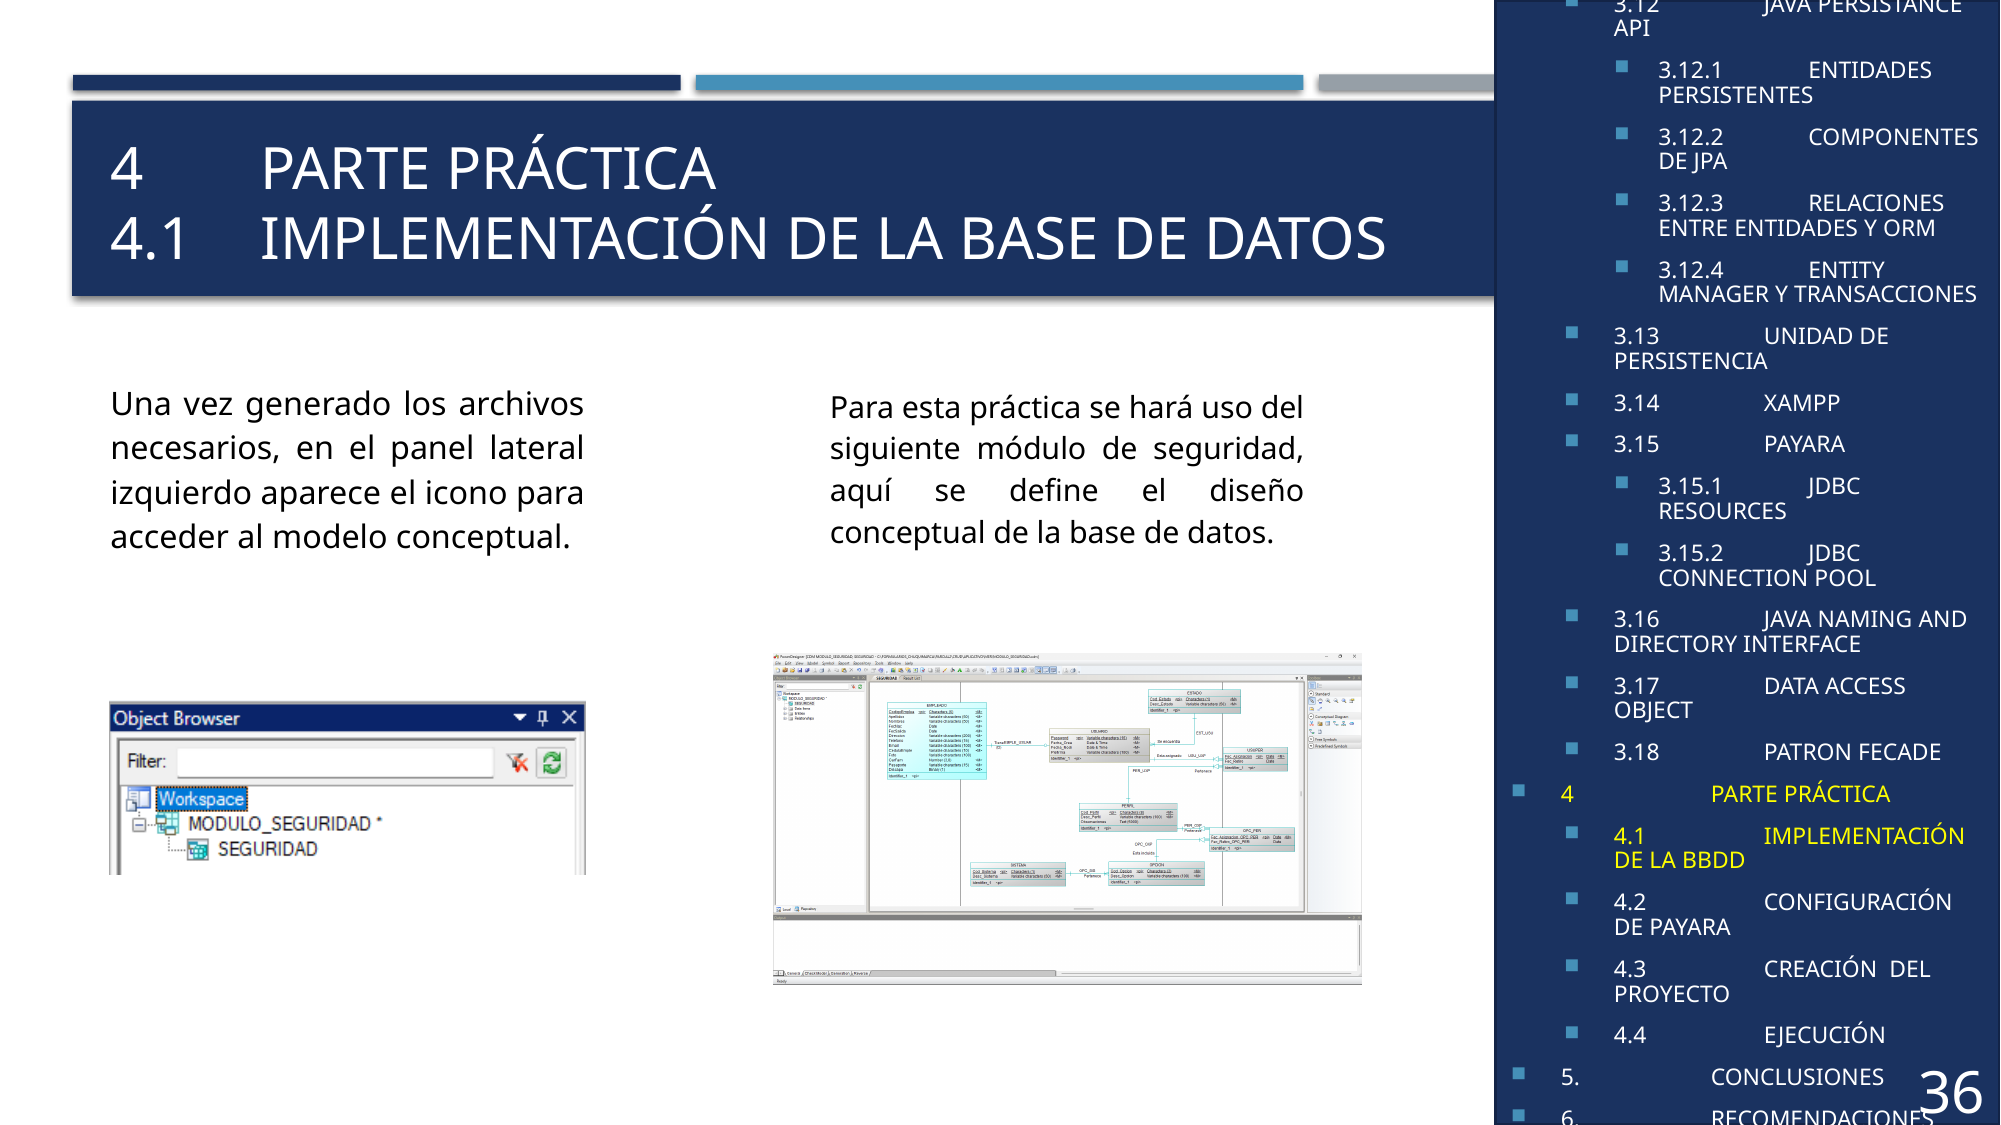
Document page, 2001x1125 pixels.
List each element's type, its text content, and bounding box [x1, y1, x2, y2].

text_box 3.12 JAVA PERSISTANCE API 3.12.1 ENTIDADES PERSISTENTES 3.12.2 COMPONENTES DE JPA 3.12.3 RELACIONES ENTRE ENTIDADES Y ORM 3.12.4 ENTITY MANAGER Y TRANSACCIONES 3.13 UNIDAD DE PERSISTENCIA 3.14 XAMPP 3.15 PAYARA 3.15.1 JDBC RESOURCES 3.15.2 JDBC CONNECTION POOL 3.16 JAVA NAMING AND DIRECTORY INTERFACE 3.17 DATA ACCESS OBJECT 3.18 PATRON FECADE 4 PARTE PRÁCTICA 4.1 IMPLEMENTACIÓN DE LA BBDD 4.2 CONFIGURACIÓN DE PAYARA 4.3 CREACIÓN DEL PROYECTO 4.4 EJECUCIÓN 5. CONCLUSIONES 6. RECOMENDACIONES [1494, 0, 2000, 1125]
slide_number 36 [1827, 1065, 2000, 1125]
text_box Para esta práctica se hará uso del siguiente módulo de seguridad, aquí se define el diseño conceptual de la base de datos. [814, 353, 1320, 579]
title 4 Parte práctica 4.1 IMPLEMENTACIÓN DE LA BASE DE DATOS [95, 112, 1494, 279]
picture [772, 653, 1362, 986]
list Una vez generado los archivos necesarios, en el panel lateral izquierdo aparece el icono para acceder al modelo conceptual. [95, 353, 600, 579]
picture [108, 700, 587, 875]
